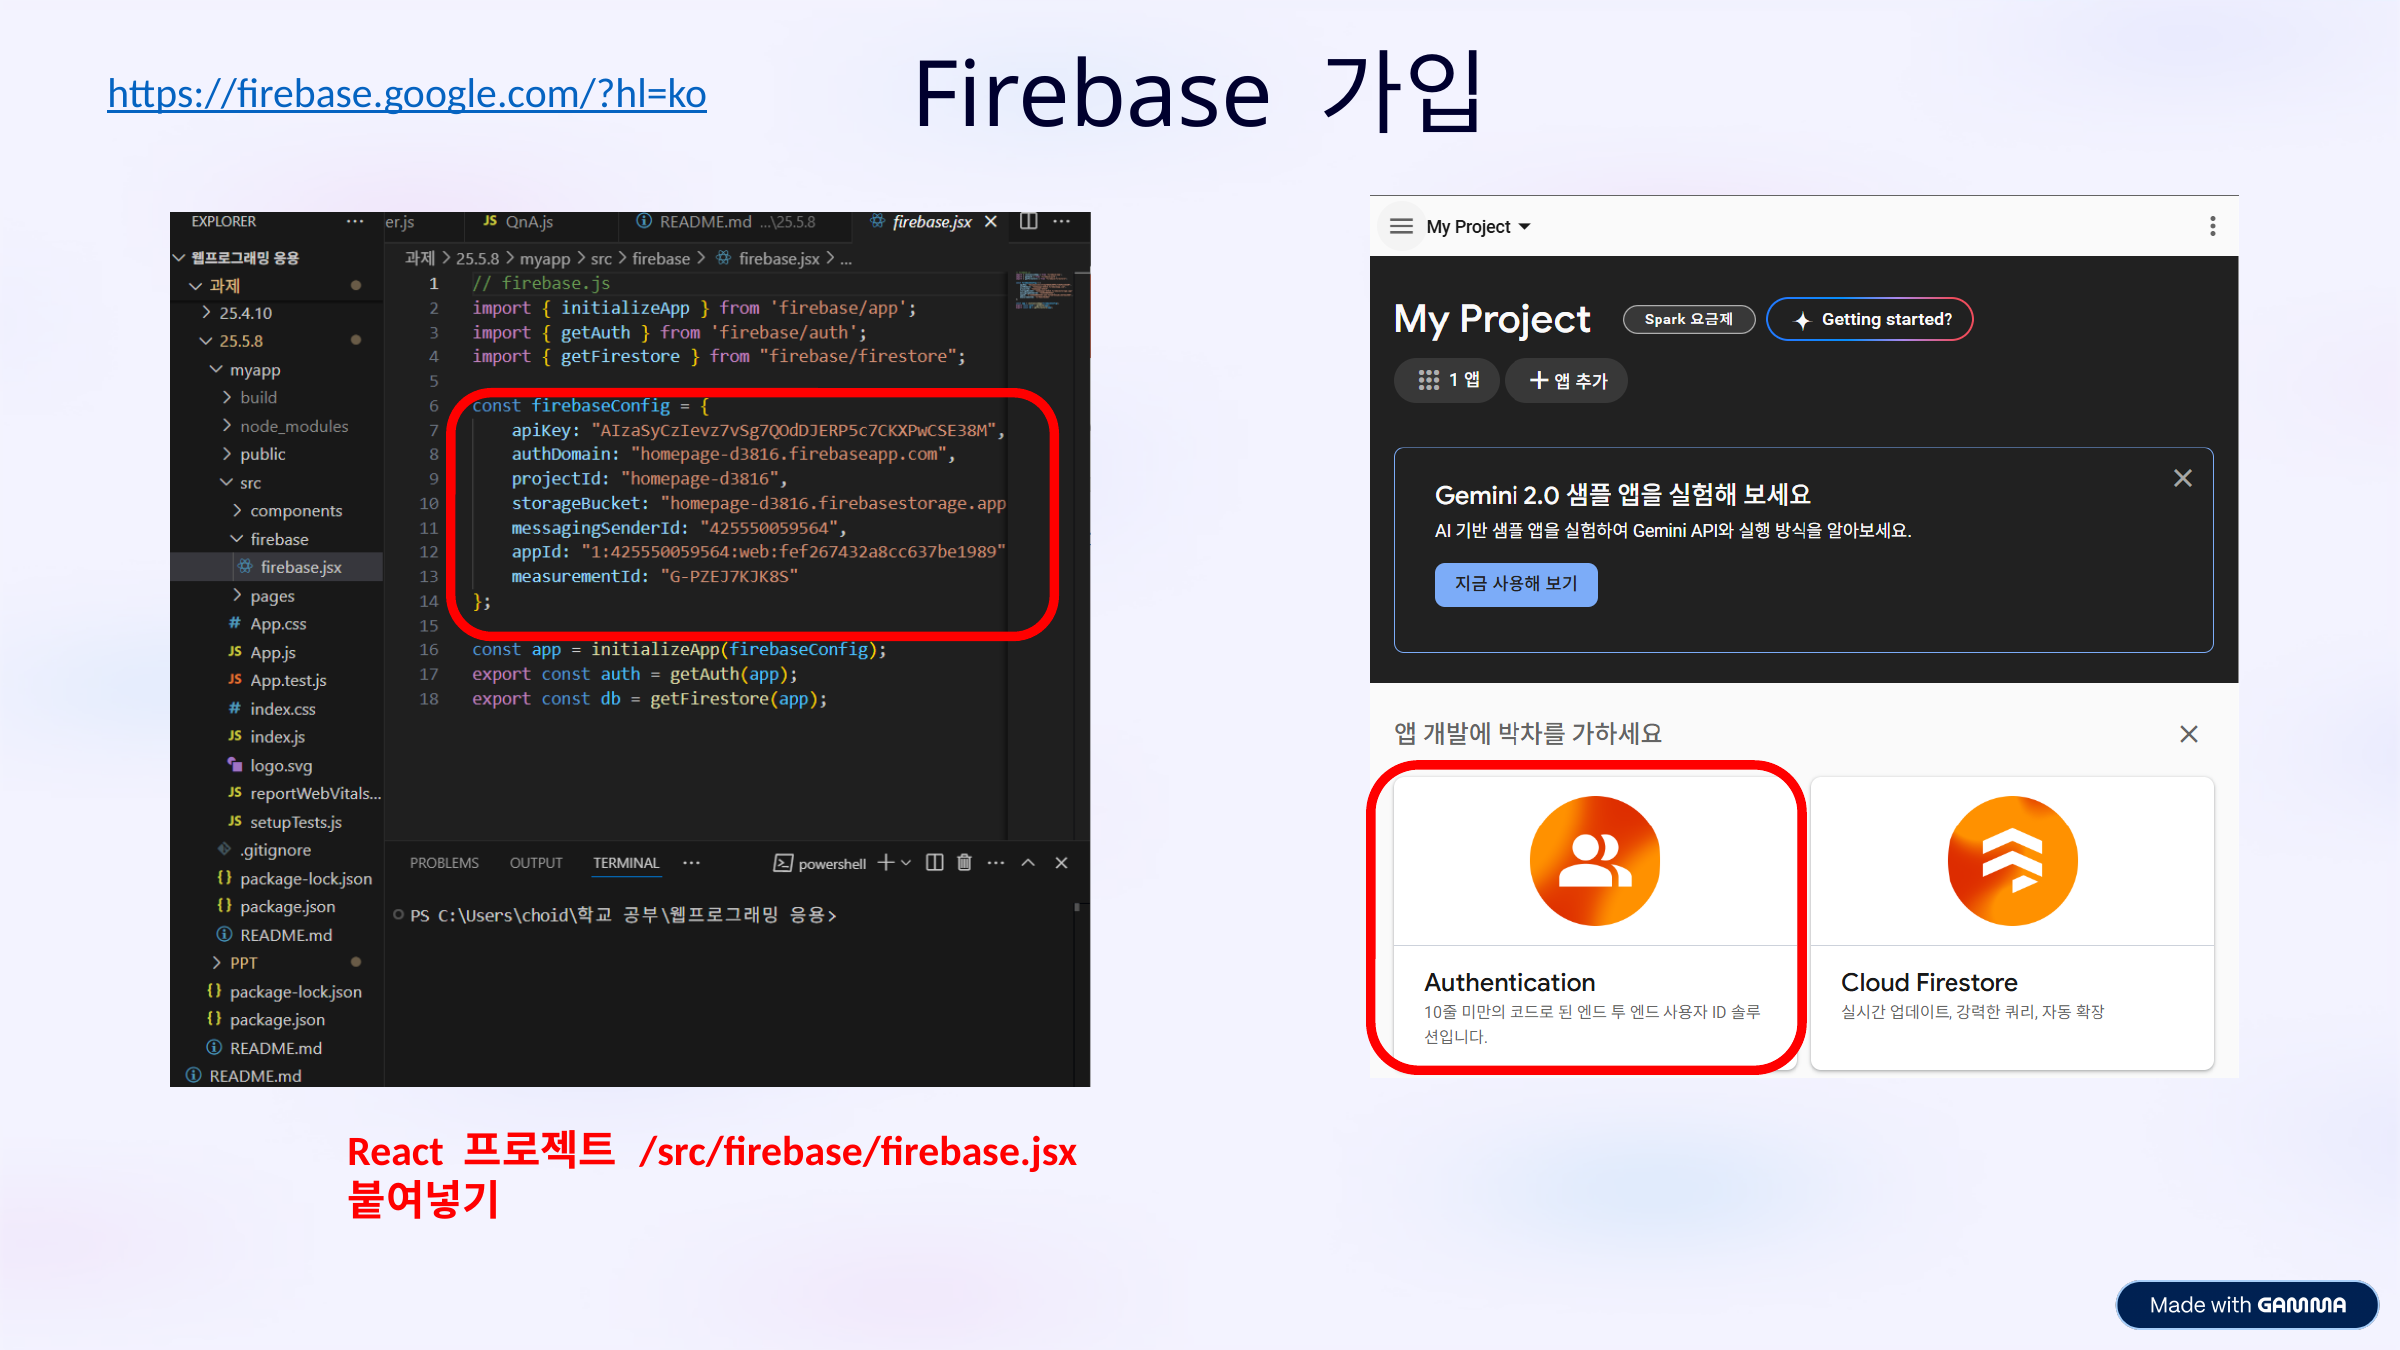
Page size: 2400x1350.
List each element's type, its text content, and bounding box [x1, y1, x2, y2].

text_box https://firebase.google.com/?hl=ko [92, 58, 809, 123]
text_box React 프로젝트 /src/firebase/firebase.jsx붙여넣기 [332, 1116, 1101, 1232]
picture [1370, 195, 2239, 1078]
picture [2106, 1271, 2389, 1339]
text_box Firebase 가입 [716, 30, 1684, 147]
picture [170, 212, 1091, 1087]
